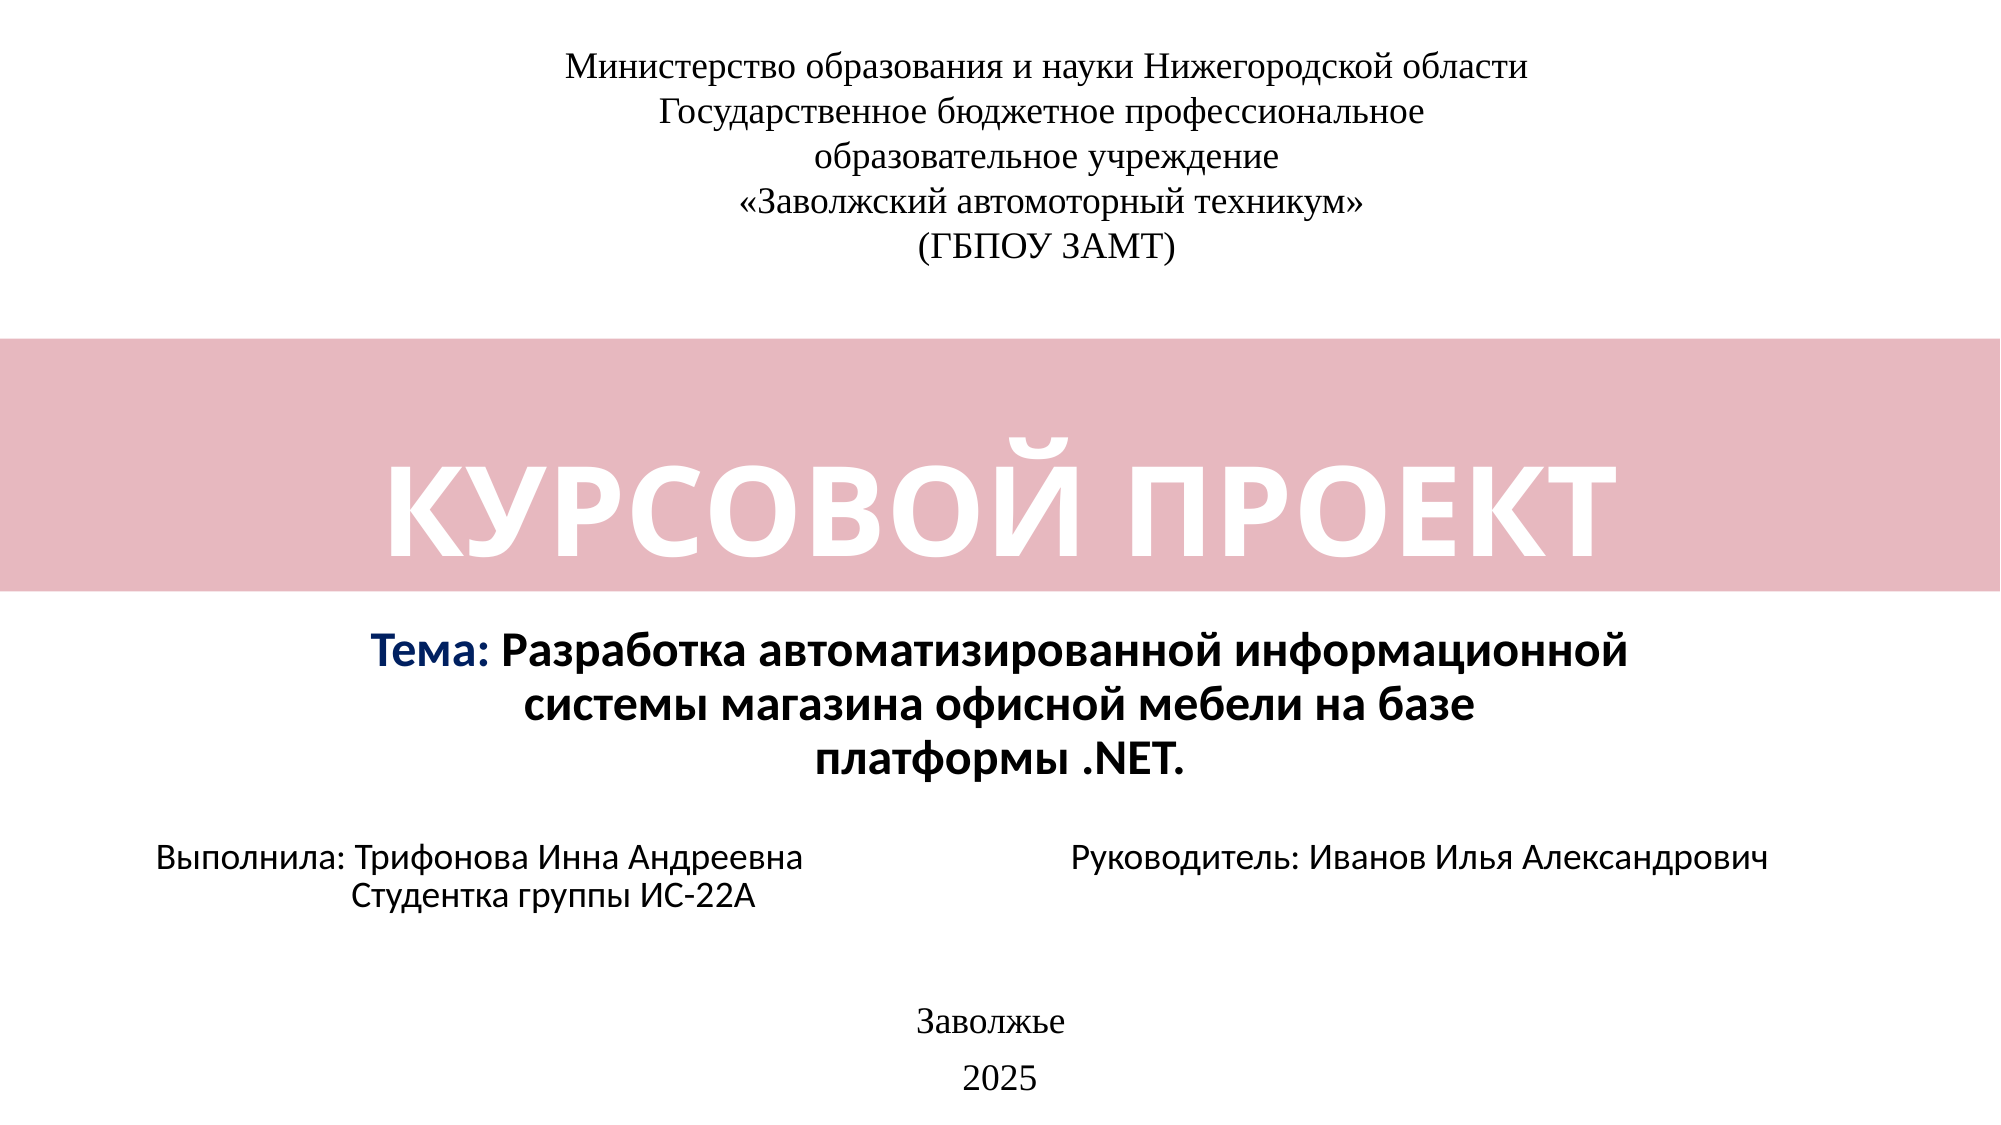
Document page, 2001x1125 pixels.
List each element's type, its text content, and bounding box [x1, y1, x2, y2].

text_box Министерство образования и науки Нижегородской области Государственное бюджетное профессиональное образовательное учреждение «Заволжский автомоторный техникум» (ГБПОУ ЗАМТ) [499, 33, 1594, 273]
table_header Руководитель: Иванов Илья Александрович [1056, 834, 1900, 939]
subtitle Тема: Разработка автоматизированной информационной системы магазина офисной мебели на базе платформы .NET. [352, 616, 1648, 809]
table_header Выполнила: Трифонова Инна Андреевна Студентка группы ИС-22А [141, 834, 1056, 939]
text_box Заволжье 2025 [871, 988, 1129, 1106]
title КУРСОВОЙ ПРОЕКТ [0, 338, 2000, 592]
